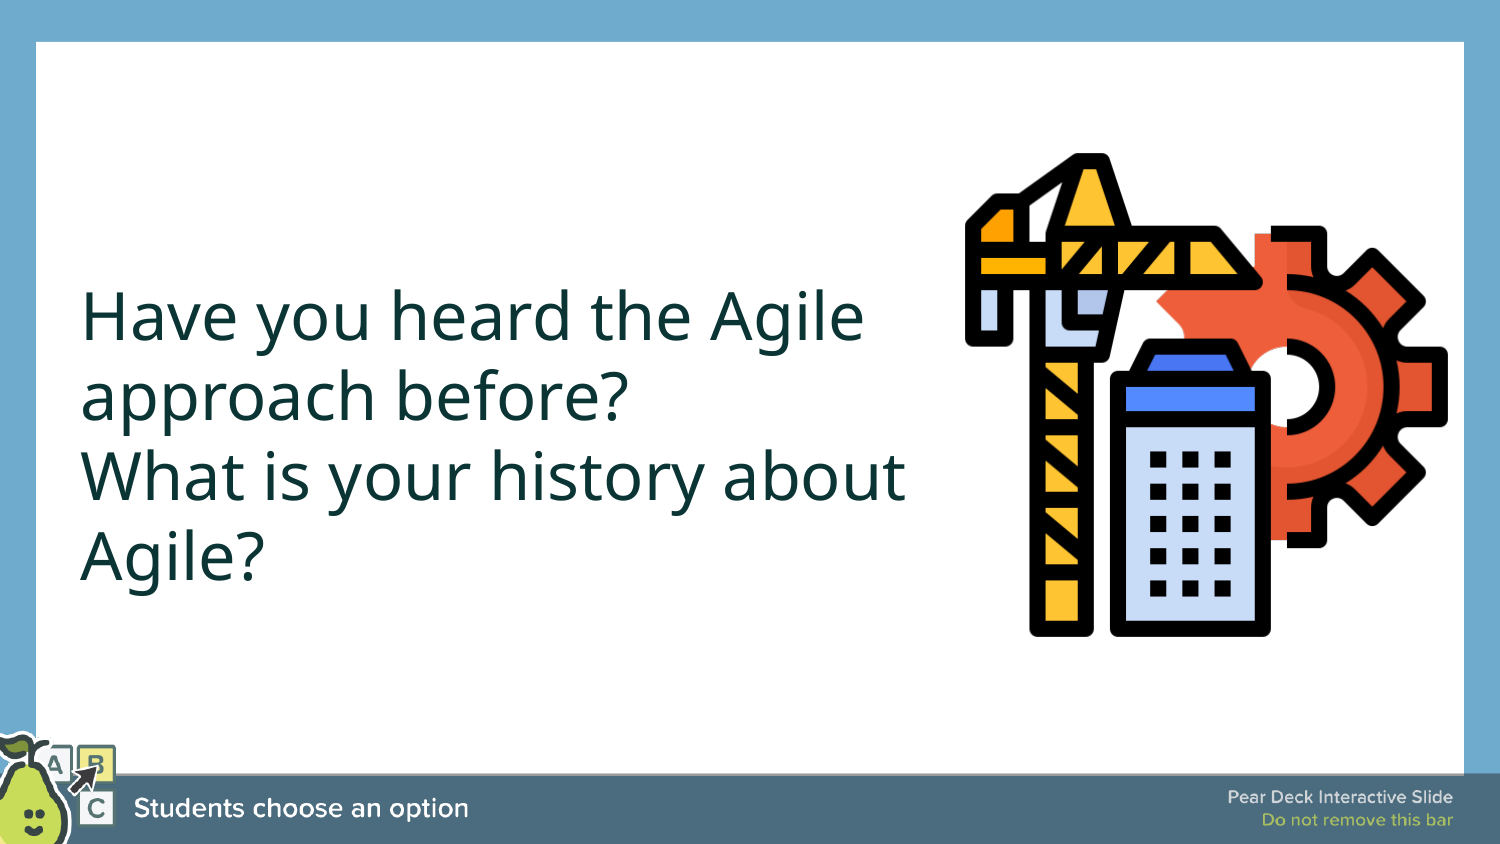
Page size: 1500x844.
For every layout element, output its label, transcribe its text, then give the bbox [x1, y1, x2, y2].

title Have you heard the Agile approach before? What is your history about Agile? [65, 272, 943, 596]
text_box [36, 41, 1464, 724]
picture [0, 726, 1500, 844]
picture [948, 137, 1465, 653]
